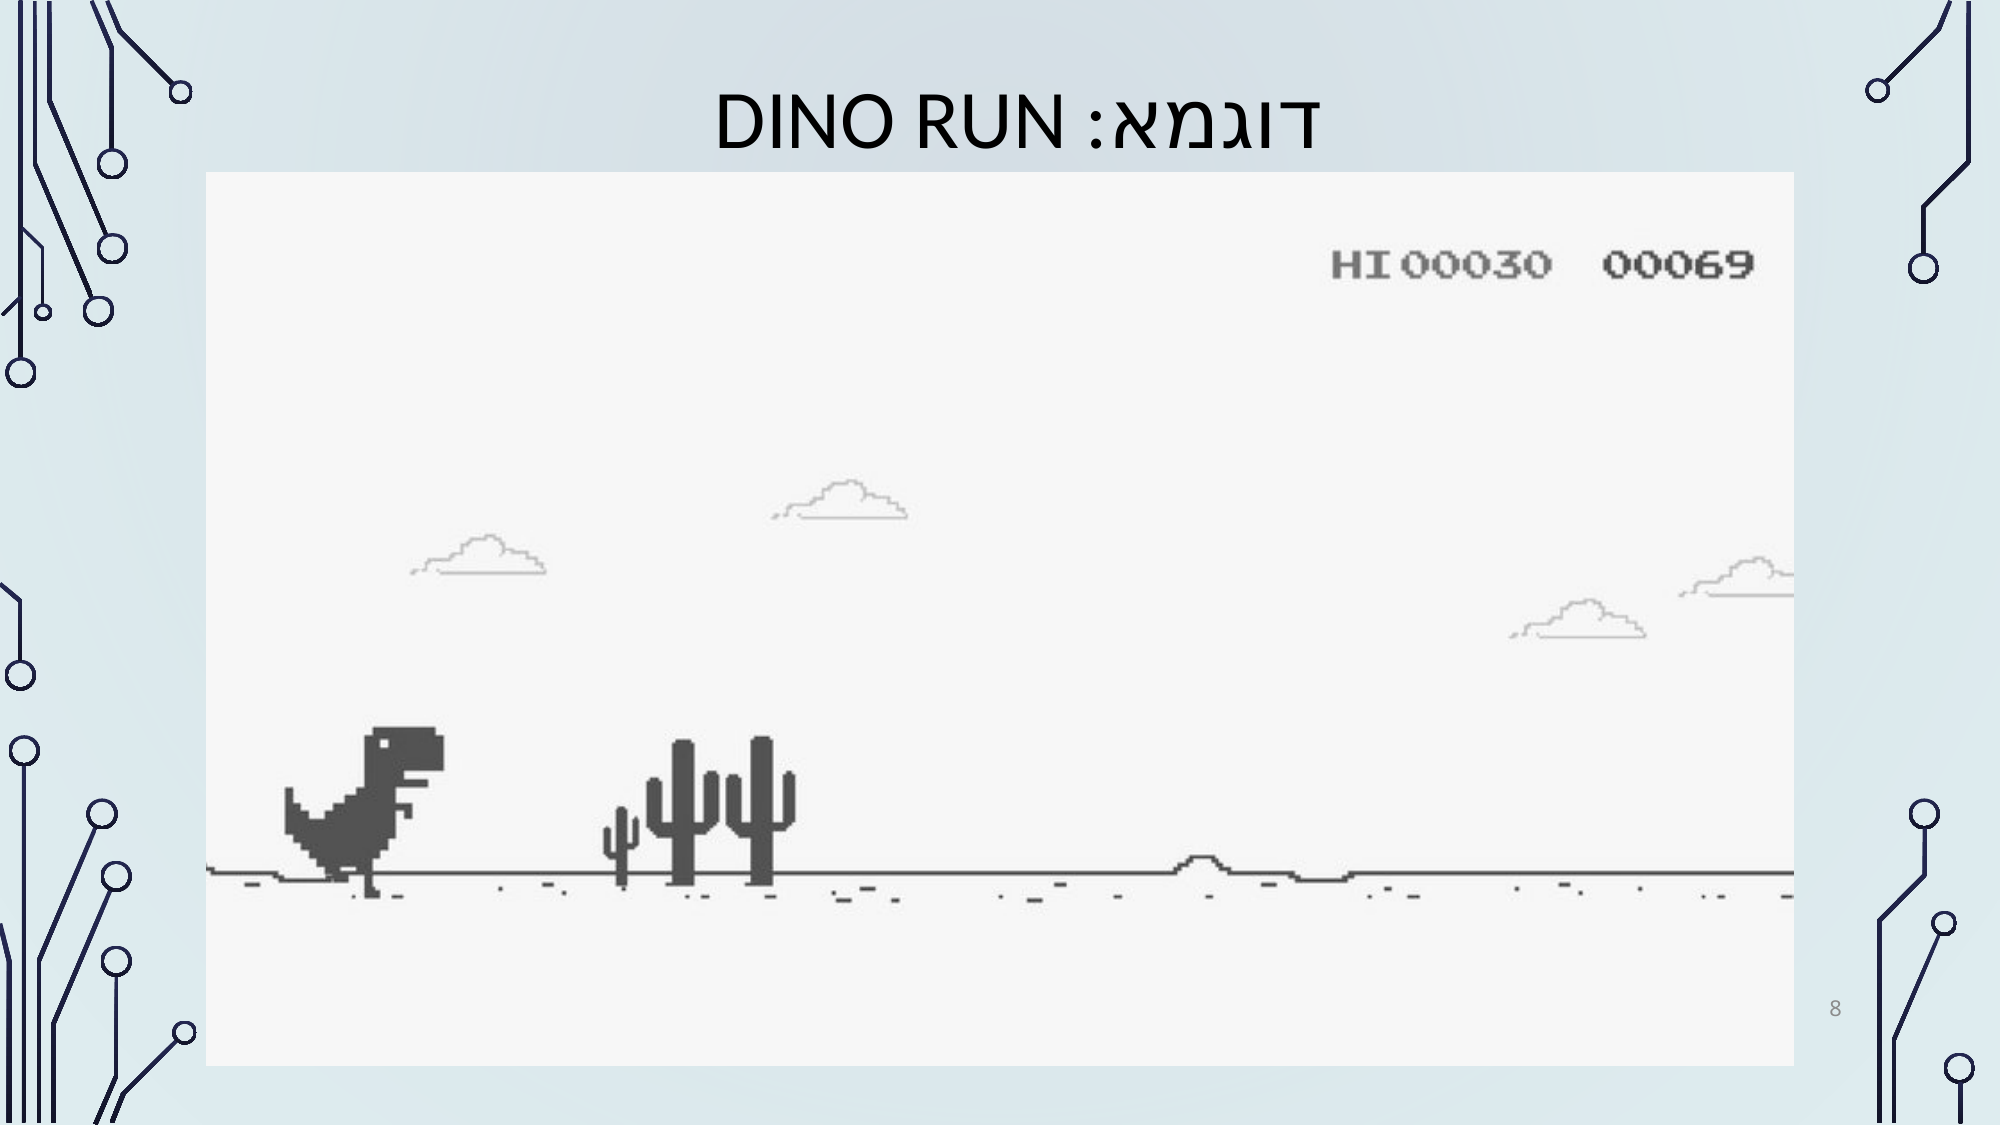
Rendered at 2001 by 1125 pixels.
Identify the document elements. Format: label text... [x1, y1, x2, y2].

title דוגמא: Dino Run [206, 0, 1832, 243]
slide_number 8 [1794, 979, 1857, 1040]
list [205, 171, 1794, 1066]
